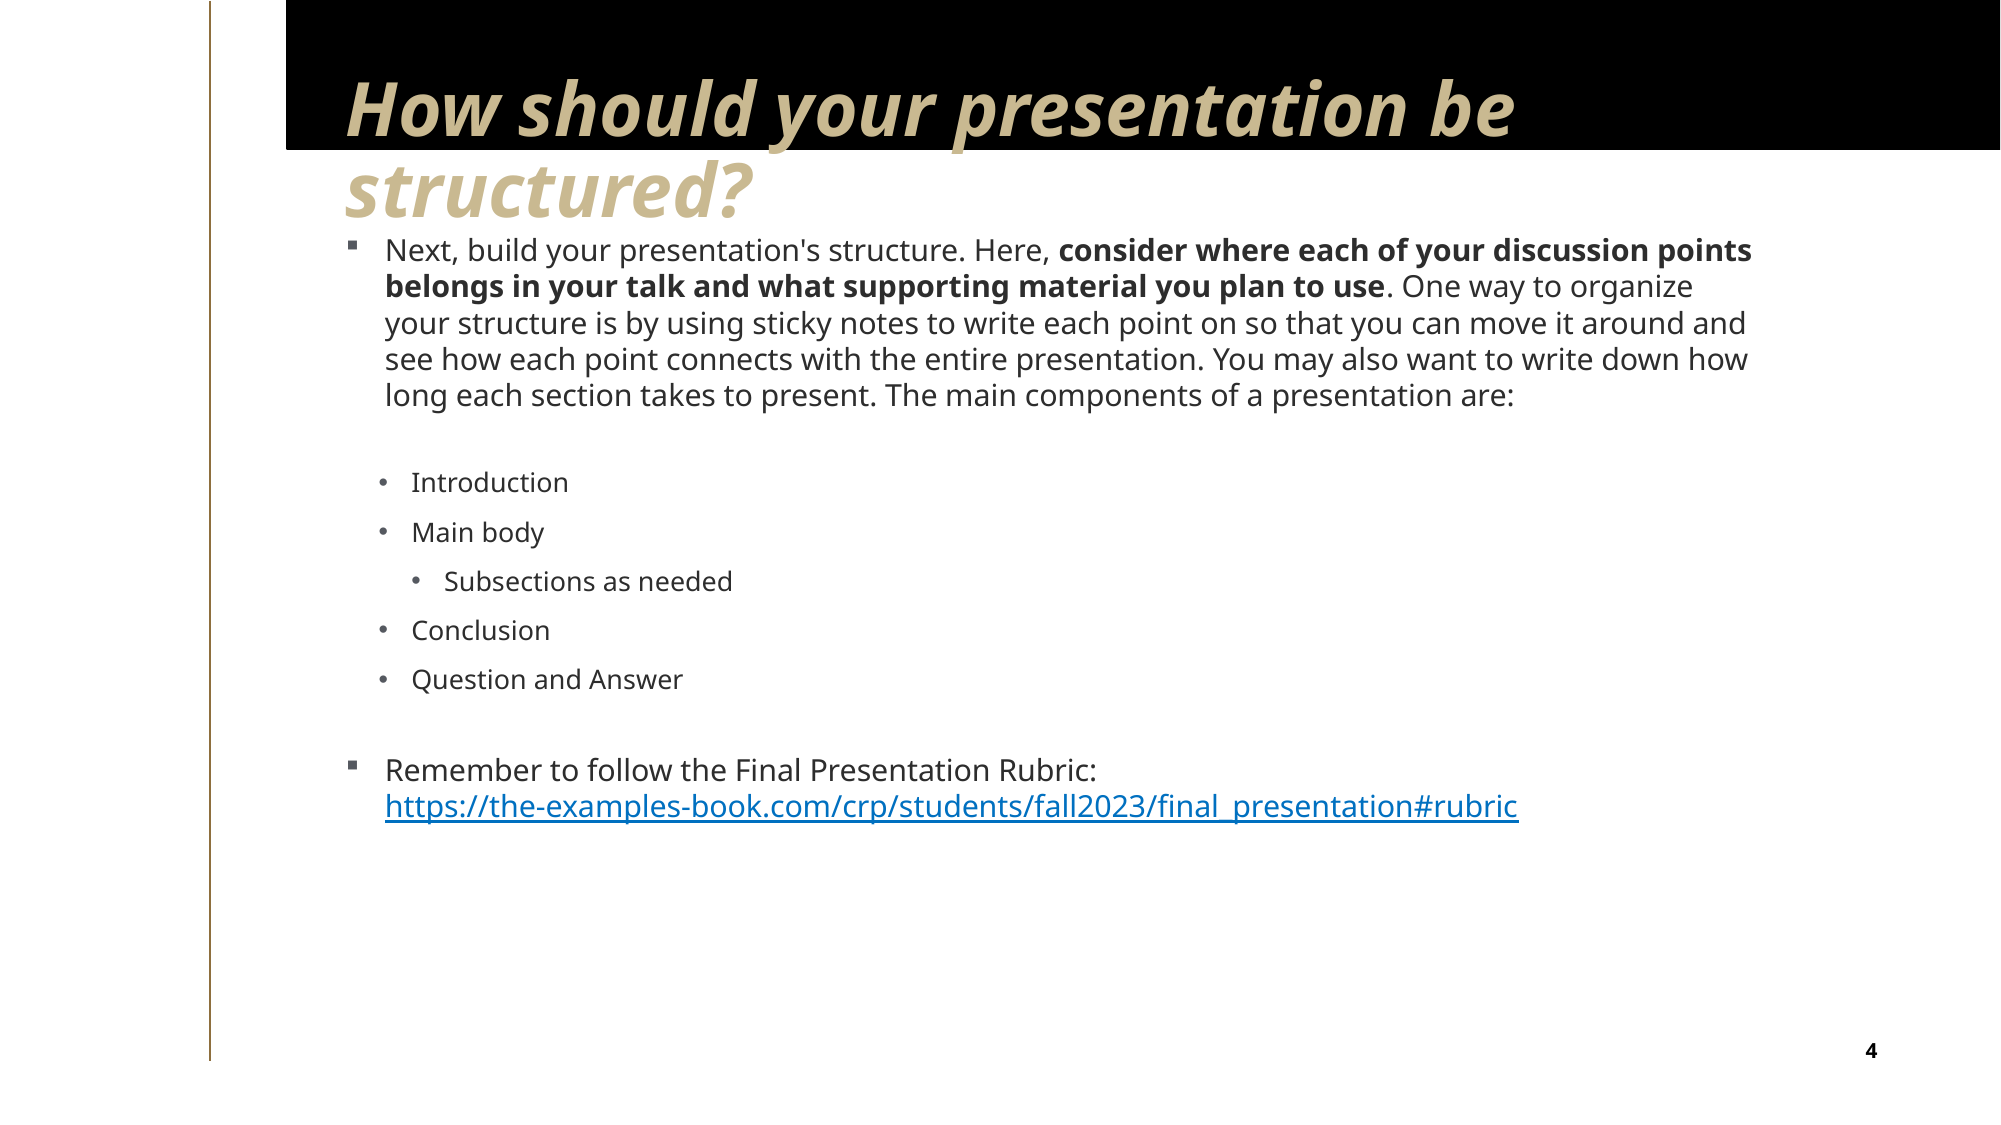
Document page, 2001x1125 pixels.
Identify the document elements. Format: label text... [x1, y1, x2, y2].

title How should your presentation be structured? [343, 69, 1659, 159]
list Next, build your presentation's structure. Here, consider where each of your discussion points belongs in your talk and what supporting material you plan to use. One way to organize your structure is by using sticky notes to write each point on so that you can move it around and see how each point connects with the entire presentation. You may also want to write down how long each section takes to present. The main components of a presentation are: Introduction Main body Subsections as needed Conclusion Question and Answer Remember to follow the Final Presentation Rubric: https://the-examples-book.com/crp/students/fall2023/final_presentation#rubric [345, 230, 1755, 866]
slide_number 4 [1831, 1021, 1912, 1082]
